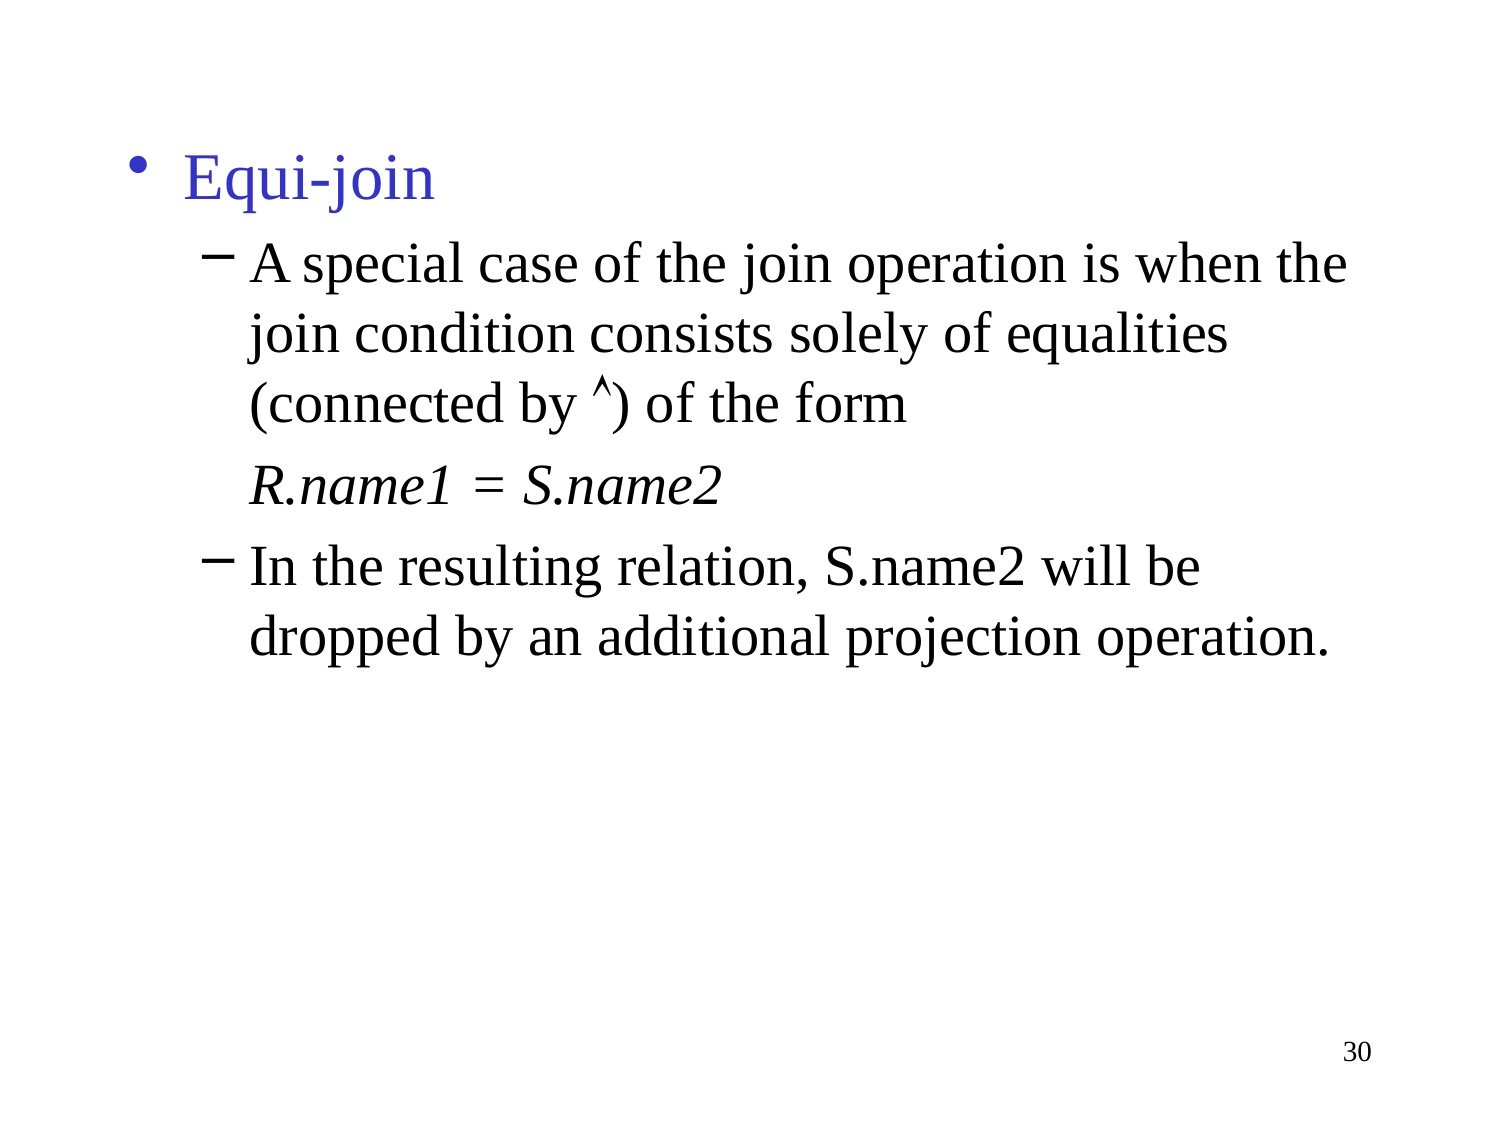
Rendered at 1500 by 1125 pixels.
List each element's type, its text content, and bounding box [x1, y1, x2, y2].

slide_number 30 [1074, 1025, 1388, 1100]
list Equi-join A special case of the join operation is when the join condition consists solely of equalities (connected by ) of the form R.name1 = S.name2 In the resulting relation, S.name2 will be dropped by an additional projection operation. [112, 125, 1388, 1000]
